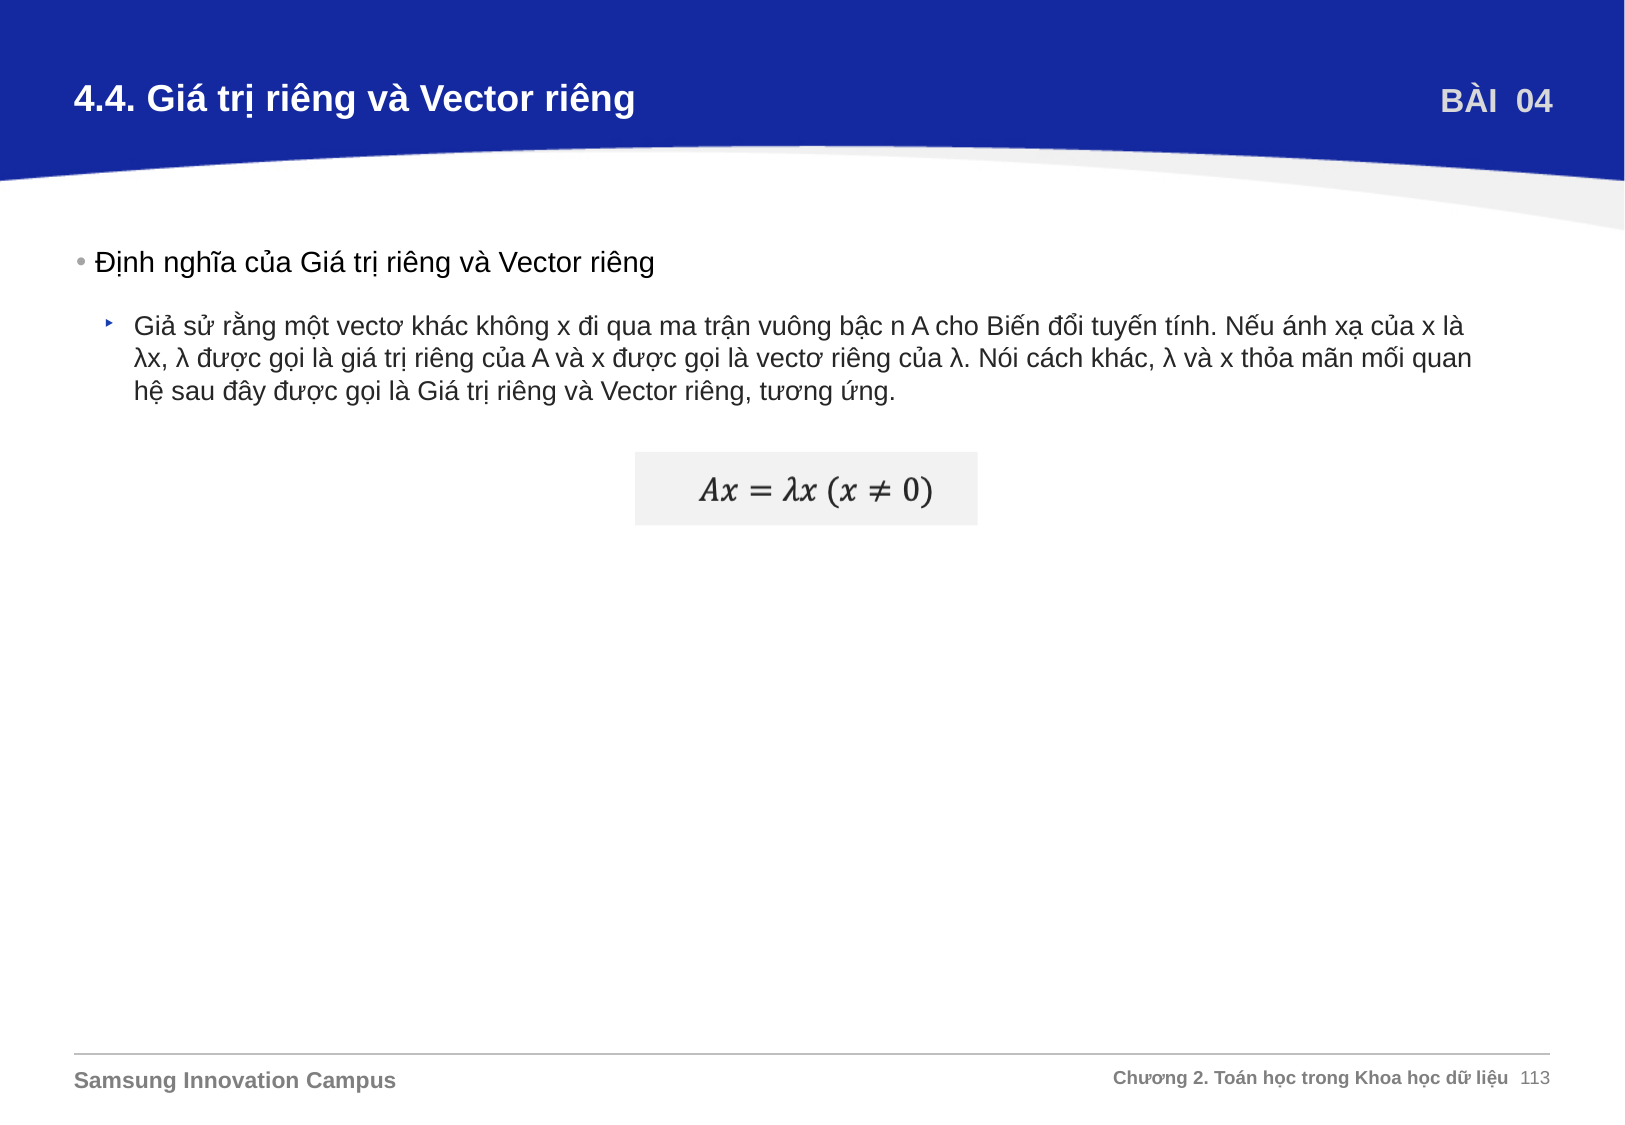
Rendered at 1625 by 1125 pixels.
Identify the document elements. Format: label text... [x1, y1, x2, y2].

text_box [73, 73, 1554, 120]
text_box Định nghĩa của Giá trị riêng và Vector riêng [76, 243, 1551, 279]
picture [0, 0, 1625, 1125]
text_box Giả sử rằng một vectơ khác không x đi qua ma trận vuông bậc n A cho Biến đổi tuyến tính. Nếu ánh xạ của x là λx, λ được gọi là giá trị riêng của A và x được gọi là vectơ riêng của λ. Nói cách khác, λ và x thỏa mãn mối quan hệ sau đây được gọi là Giá trị riêng và Vector riêng, tương ứng. [104, 296, 1521, 418]
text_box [634, 451, 978, 526]
